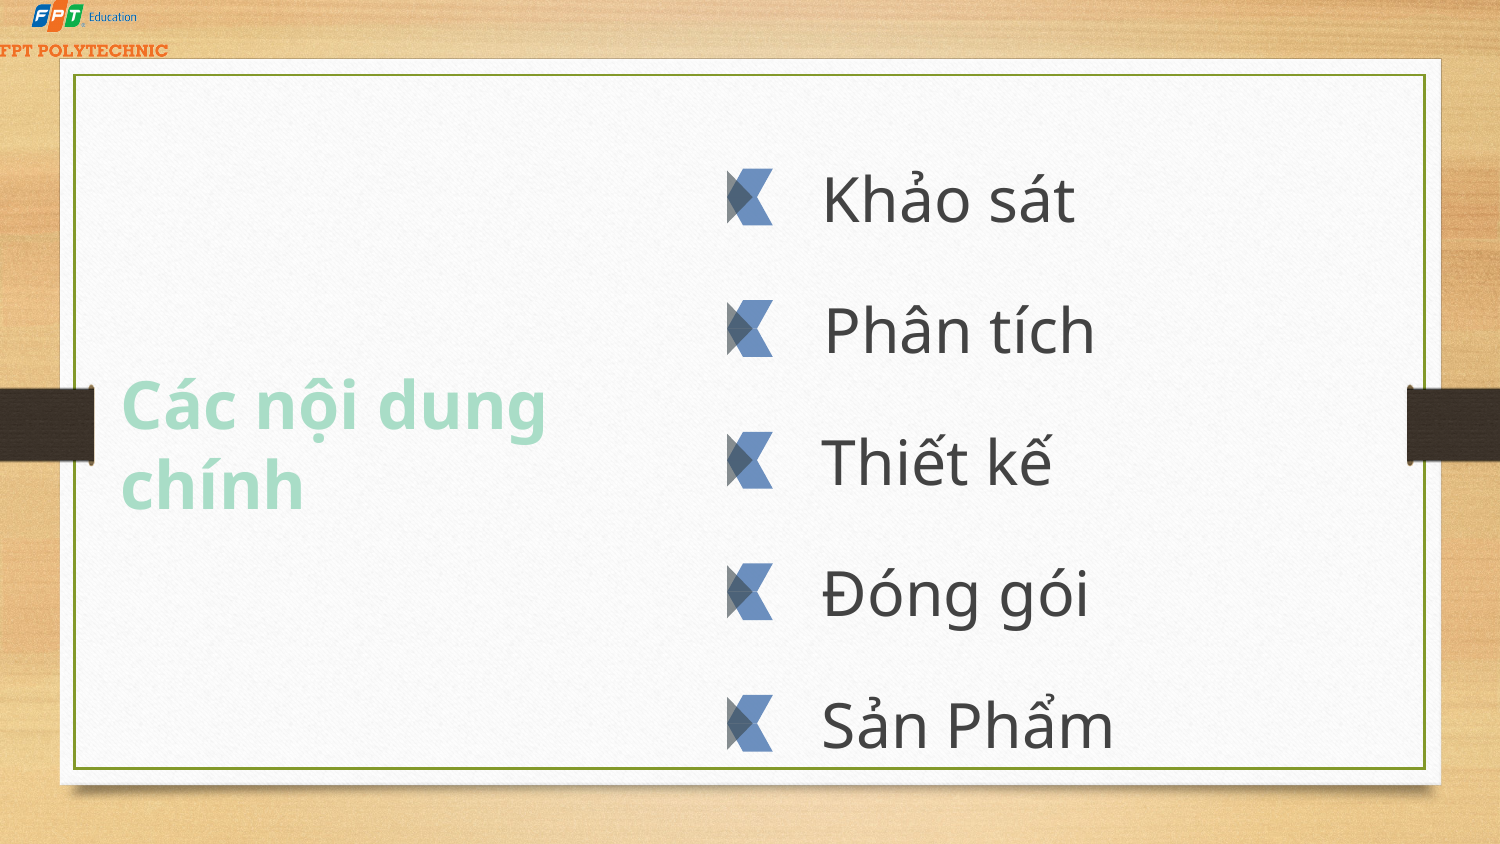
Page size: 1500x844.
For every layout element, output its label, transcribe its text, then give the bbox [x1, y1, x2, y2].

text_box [726, 168, 774, 226]
picture [0, 0, 1500, 844]
text_box Sản Phẩm [806, 685, 1385, 762]
text_box Đóng gói [806, 553, 1385, 630]
text_box Phân tích [808, 290, 1386, 367]
title Các nội dung chính [105, 347, 660, 497]
text_box Thiết kế [806, 422, 1385, 499]
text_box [726, 431, 774, 489]
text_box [726, 694, 774, 752]
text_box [726, 563, 774, 621]
text_box Khảo sát [806, 159, 1385, 235]
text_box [726, 300, 774, 358]
